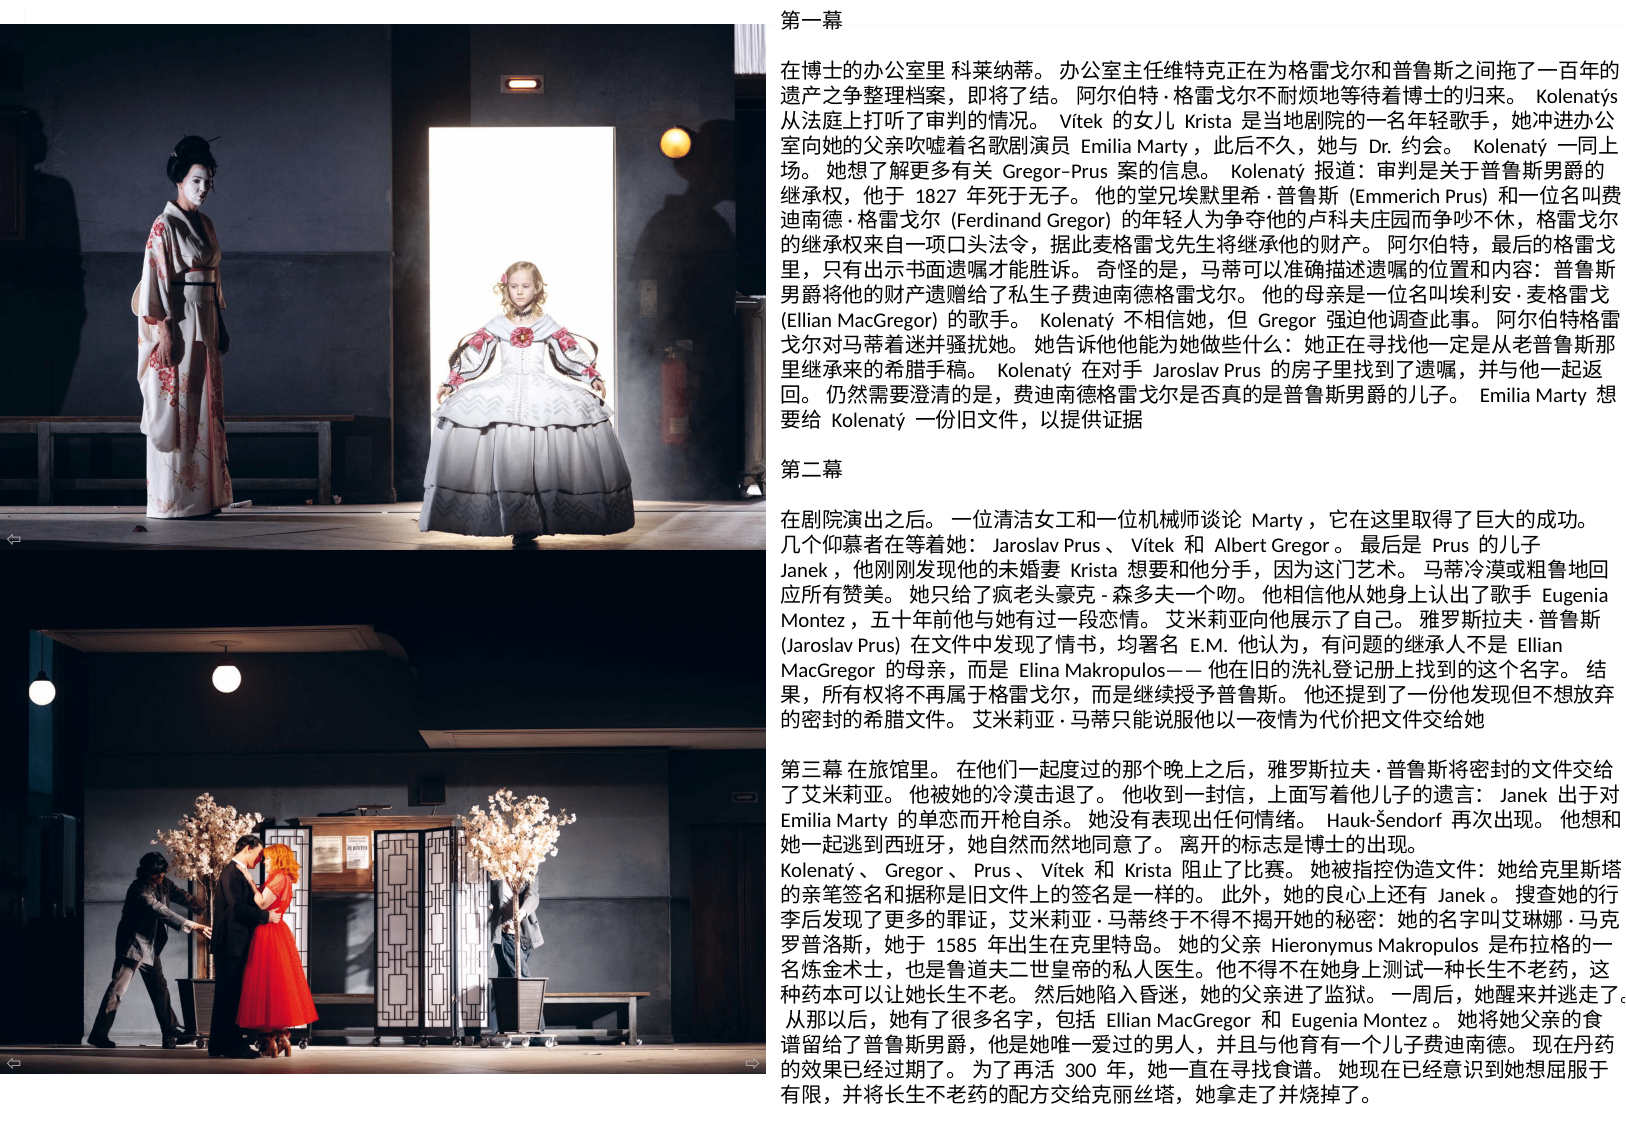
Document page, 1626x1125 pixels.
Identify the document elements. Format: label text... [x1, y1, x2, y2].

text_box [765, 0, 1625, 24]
text_box 第一幕 在博士的办公室里 科莱纳蒂。 办公室主任维特克正在为格雷戈尔和普鲁斯之间拖了一百年的遗产之争整理档案，即将了结。 阿尔伯特·格雷戈尔不耐烦地等待着博士的归来。 Kolenatýs 从法庭上打听了审判的情况。 Vítek 的女儿 Krista 是当地剧院的一名年轻歌手，她冲进办公室向她的父亲吹嘘着名歌剧演员 Emilia Marty，此后不久，她与 Dr. 约会。 Kolenatý 一同上场。 她想了解更多有关 Gregor–Prus 案的信息。 Kolenatý 报道：审判是关于普鲁斯男爵的继承权，他于 1827 年死于无子。 他的堂兄埃默里希·普鲁斯 (Emmerich Prus) 和一位名叫费迪南德·格雷戈尔 (Ferdinand Gregor) 的年轻人为争夺他的卢科夫庄园而争吵不休，格雷戈尔的继承权来自一项口头法令，据此麦格雷戈先生将继承他的财产。 阿尔伯特，最后的格雷戈里，只有出示书面遗嘱才能胜诉。 奇怪的是，马蒂可以准确描述遗嘱的位置和内容：普鲁斯男爵将他的财产遗赠给了私生子费迪南德格雷戈尔。 他的母亲是一位名叫埃利安·麦格雷戈 (Ellian MacGregor) 的歌手。 Kolenatý 不相信她，但 Gregor 强迫他调查此事。 阿尔伯特格雷戈尔对马蒂着迷并骚扰她。 她告诉他他能为她做些什么：她正在寻找他一定是从老普鲁斯那里继承来的希腊手稿。 Kolenatý 在对手 Jaroslav Prus 的房子里找到了遗嘱，并与他一起返回。 仍然需要澄清的是，费迪南德格雷戈尔是否真的是普鲁斯男爵的儿子。 Emilia Marty 想要给 Kolenatý 一份旧文件，以提供证据 第二幕 在剧院演出之后。 一位清洁女工和一位机械师谈论 Marty，它在这里取得了巨大的成功。 几个仰慕者在等着她：Jaroslav Prus、Vítek 和 Albert Gregor。 最后是 Prus 的儿子 Janek，他刚刚发现他的未婚妻 Krista 想要和他分手，因为这门艺术。 马蒂冷漠或粗鲁地回应所有赞美。 她只给了疯老头豪克-森多夫一个吻。 他相信他从她身上认出了歌手 Eugenia Montez，五十年前他与她有过一段恋情。 艾米莉亚向他展示了自己。 雅罗斯拉夫·普鲁斯 (Jaroslav Prus) 在文件中发现了情书，均署名 E.M. 他认为，有问题的继承人不是 Ellian MacGregor 的母亲，而是 Elina Makropulos——他在旧的洗礼登记册上找到的这个名字。 结果，所有权将不再属于格雷戈尔，而是继续授予普鲁斯。 他还提到了一份他发现但不想放弃的密封的希腊文件。 艾米莉亚·马蒂只能说服他以一夜情为代价把文件交给她 第三幕 在旅馆里。 在他们一起度过的那个晚上之后，雅罗斯拉夫·普鲁斯将密封的文件交给了艾米莉亚。 他被她的冷漠击退了。 他收到一封信，上面写着他儿子的遗言：Janek 出于对 Emilia Marty 的单恋而开枪自杀。 她没有表现出任何情绪。 Hauk-Šendorf 再次出现。 他想和她一起逃到西班牙，她自然而然地同意了。 离开的标志是博士的出现。 Kolenatý、Gregor、Prus、Vítek 和 Krista 阻止了比赛。 她被指控伪造文件：她给克里斯塔的亲笔签名和据称是旧文件上的签名是一样的。 此外，她的良心上还有 Janek。 搜查她的行李后发现了更多的罪证，艾米莉亚·马蒂终于不得不揭开她的秘密：她的名字叫艾琳娜·马克罗普洛斯，她于 1585 年出生在克里特岛。 她的父亲 Hieronymus Makropulos 是布拉格的一名炼金术士，也是鲁道夫二世皇帝的私人医生。他不得不在她身上测试一种长生不老药，这种药本可以让她长生不老。 然后她陷入昏迷，她的父亲进了监狱。 一周后，她醒来并逃走了。 从那以后，她有了很多名字，包括 Ellian MacGregor 和 Eugenia Montez。 她将她父亲的食谱留给了普鲁斯男爵，他是她唯一爱过的男人，并且与他育有一个儿子费迪南德。 现在丹药的效果已经过期了。 为了再活 300 年，她一直在寻找食谱。 她现在已经意识到她想屈服于有限，并将长生不老药的配方交给克丽丝塔，她拿走了并烧掉了。 [765, 25, 1625, 1114]
picture [0, 24, 766, 1074]
